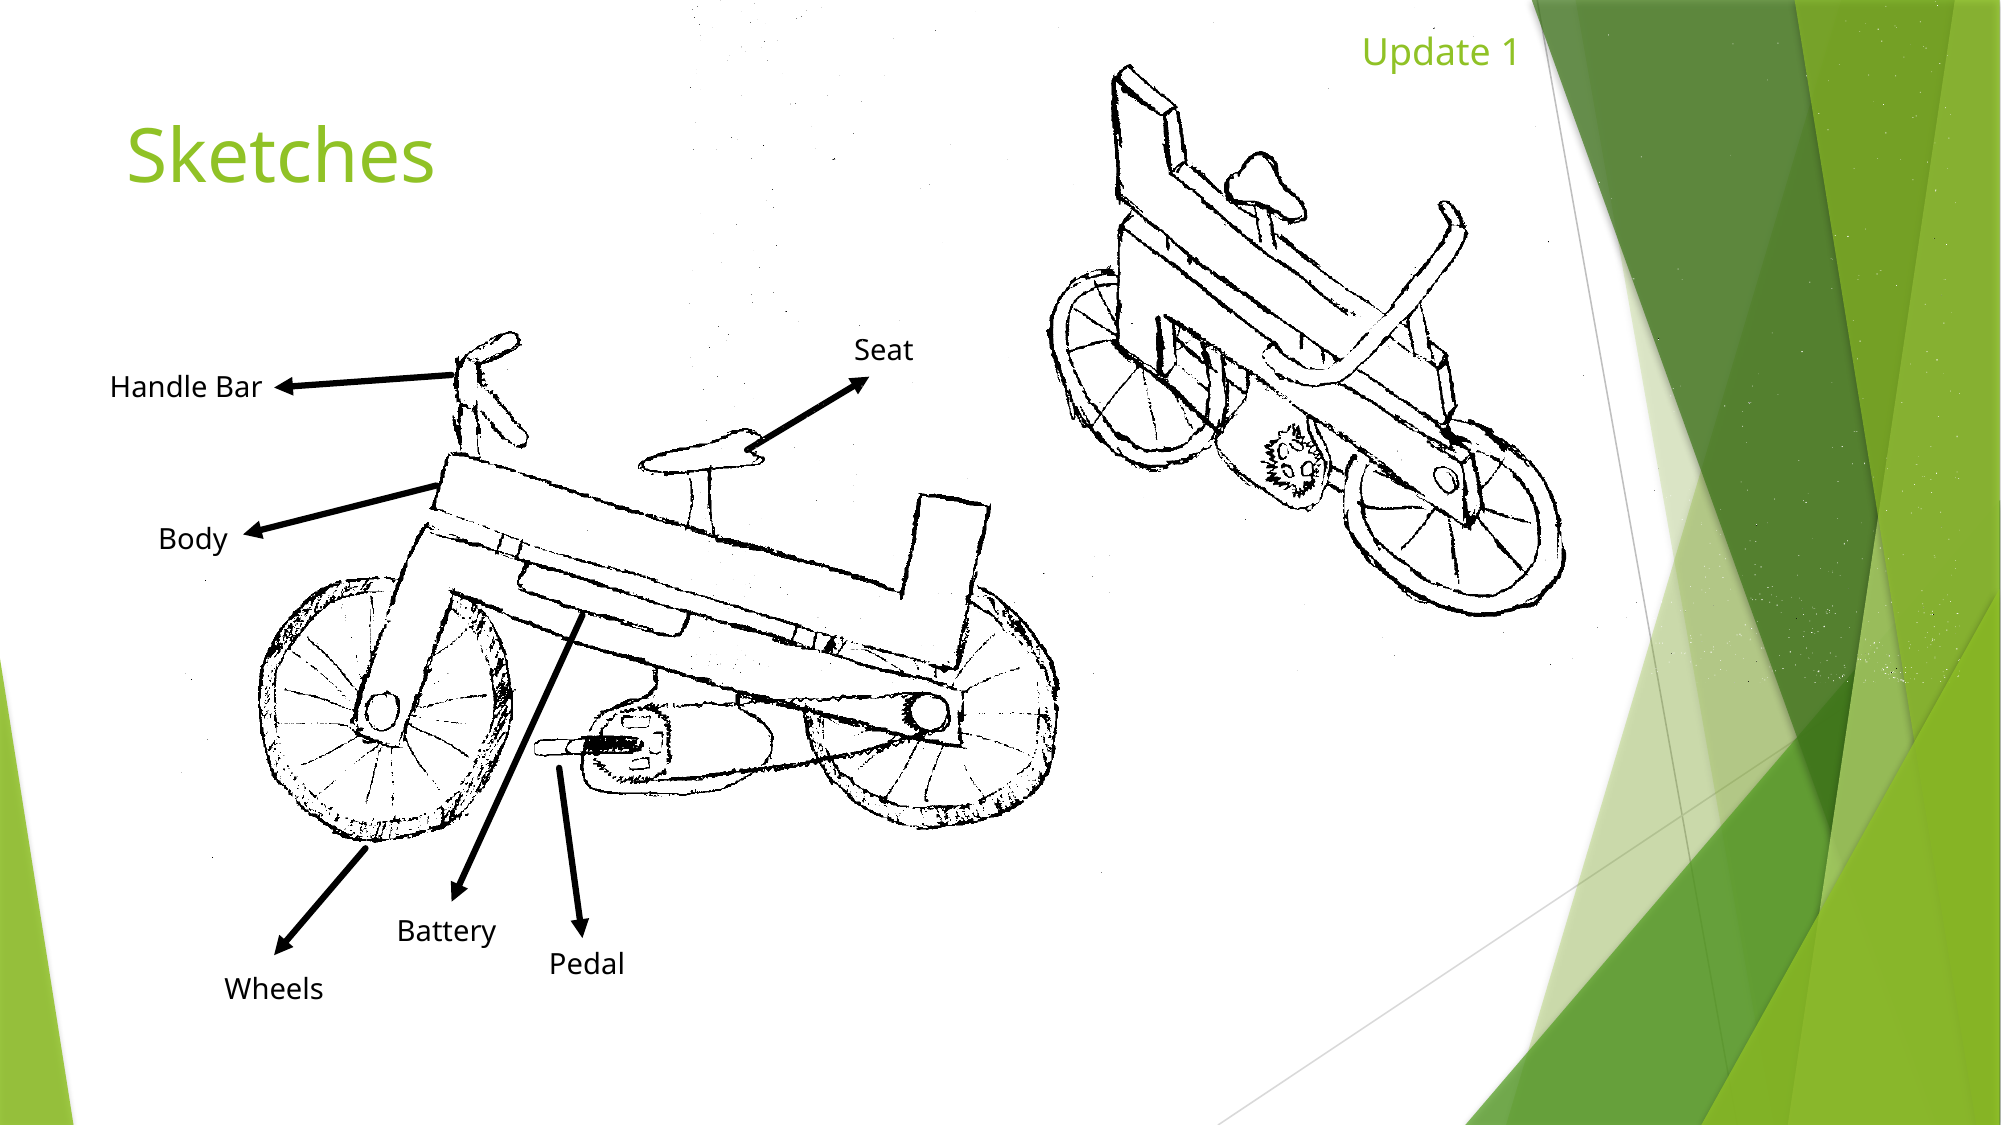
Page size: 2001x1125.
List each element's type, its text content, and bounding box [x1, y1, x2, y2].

title Sketches [111, 99, 355, 317]
text_box Handle Bar [94, 360, 278, 411]
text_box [558, 911, 583, 939]
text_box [746, 376, 870, 451]
picture [360, 70, 964, 1101]
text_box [273, 374, 453, 389]
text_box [451, 614, 583, 903]
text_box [242, 484, 437, 535]
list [965, 0, 1683, 961]
text_box Body [143, 512, 243, 563]
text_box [273, 847, 366, 956]
text_box Wheels [209, 963, 339, 1013]
